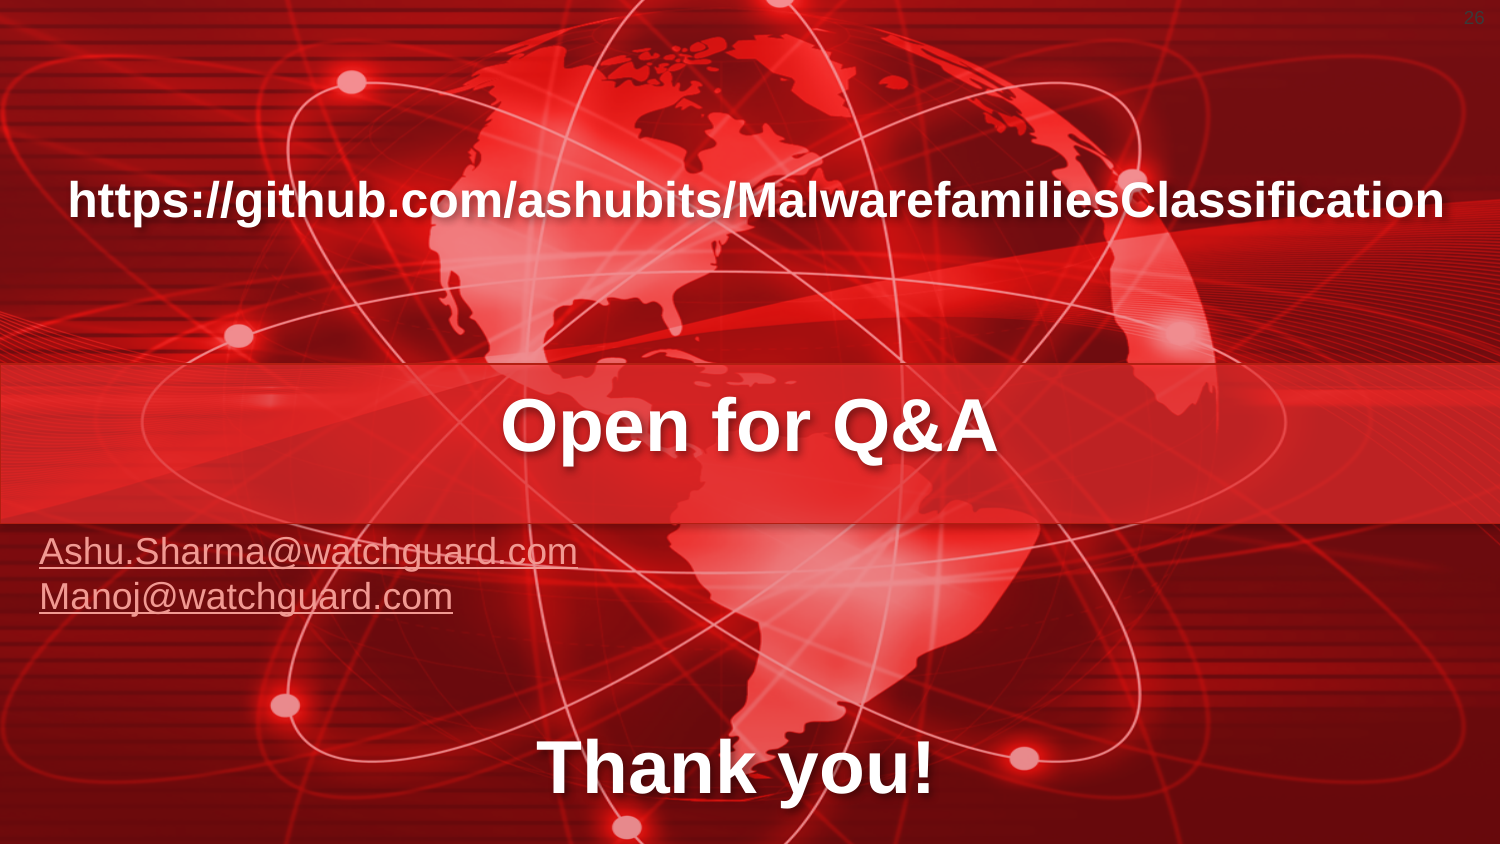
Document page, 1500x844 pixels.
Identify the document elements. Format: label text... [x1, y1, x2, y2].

text_box Ashu.Sharma@watchguard.com Manoj@watchguard.com [24, 520, 594, 625]
picture [0, 524, 1500, 844]
title Thank you! [0, 683, 1490, 844]
slide_number 26 [1402, 0, 1500, 41]
picture [0, 0, 1500, 341]
text_box https://github.com/ashubits/MalwarefamiliesClassification [3, 117, 1500, 278]
text_box Open for Q&A [0, 341, 1500, 502]
